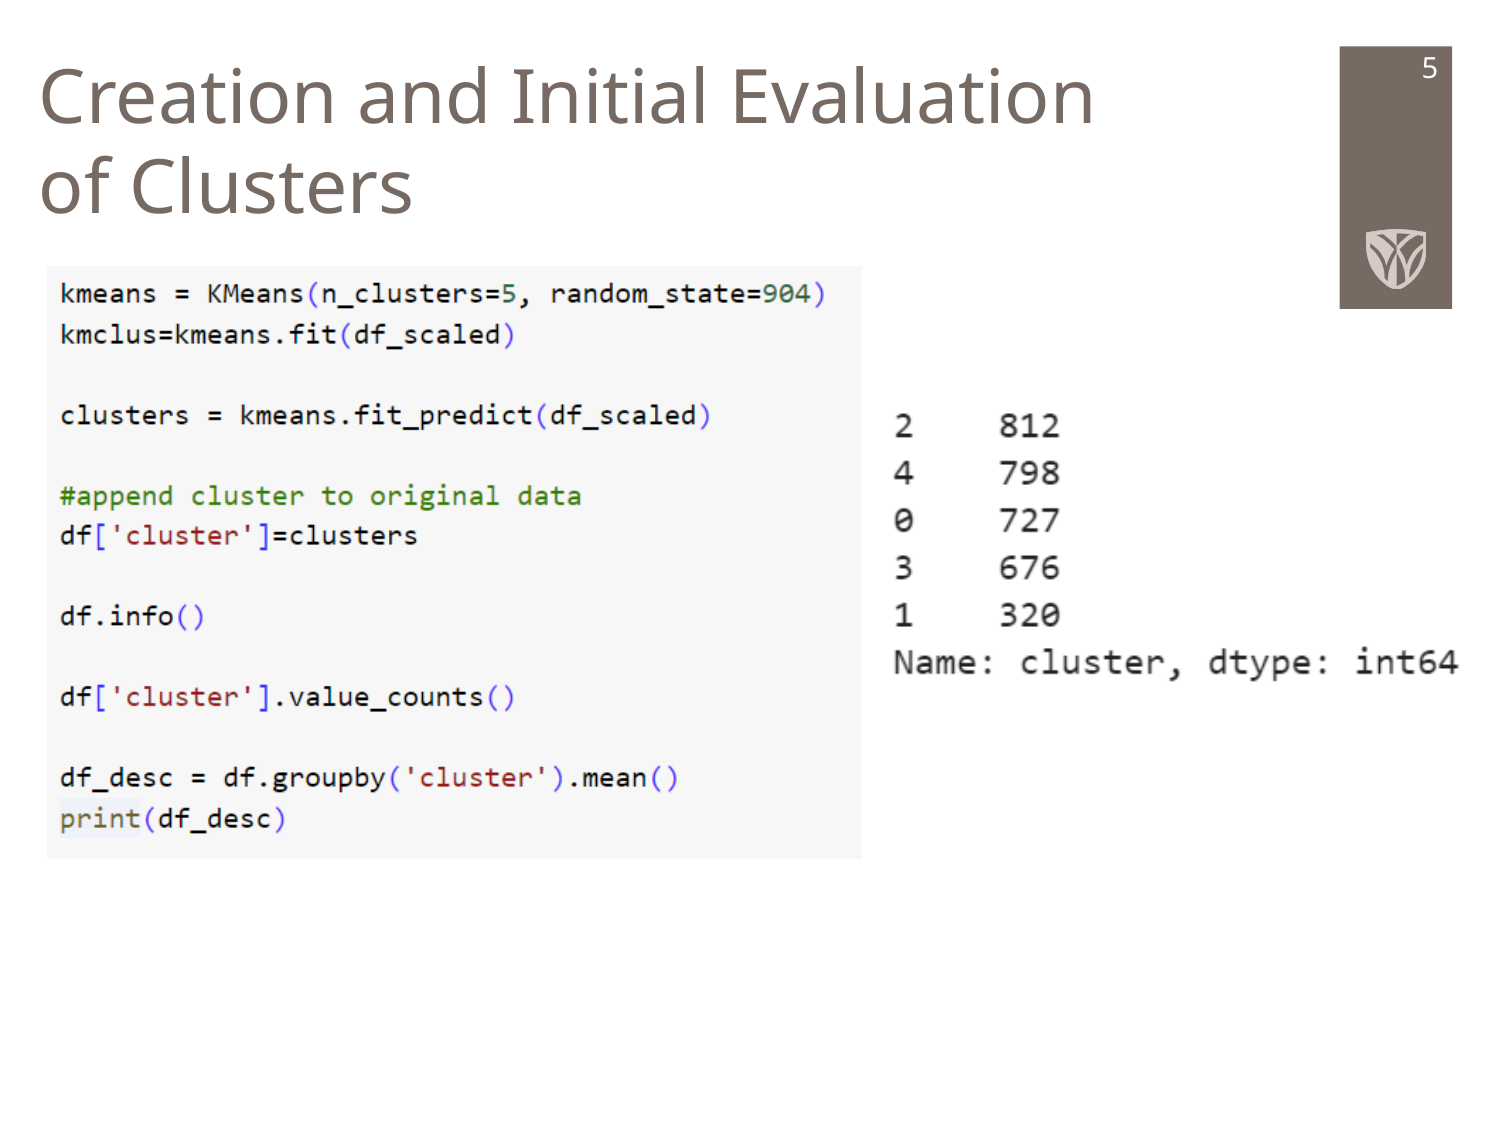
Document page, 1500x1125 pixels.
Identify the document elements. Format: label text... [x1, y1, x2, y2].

title Creation and Initial Evaluation of Clusters [23, 41, 1264, 225]
picture [46, 265, 1487, 860]
slide_number 5 [1362, 39, 1454, 100]
